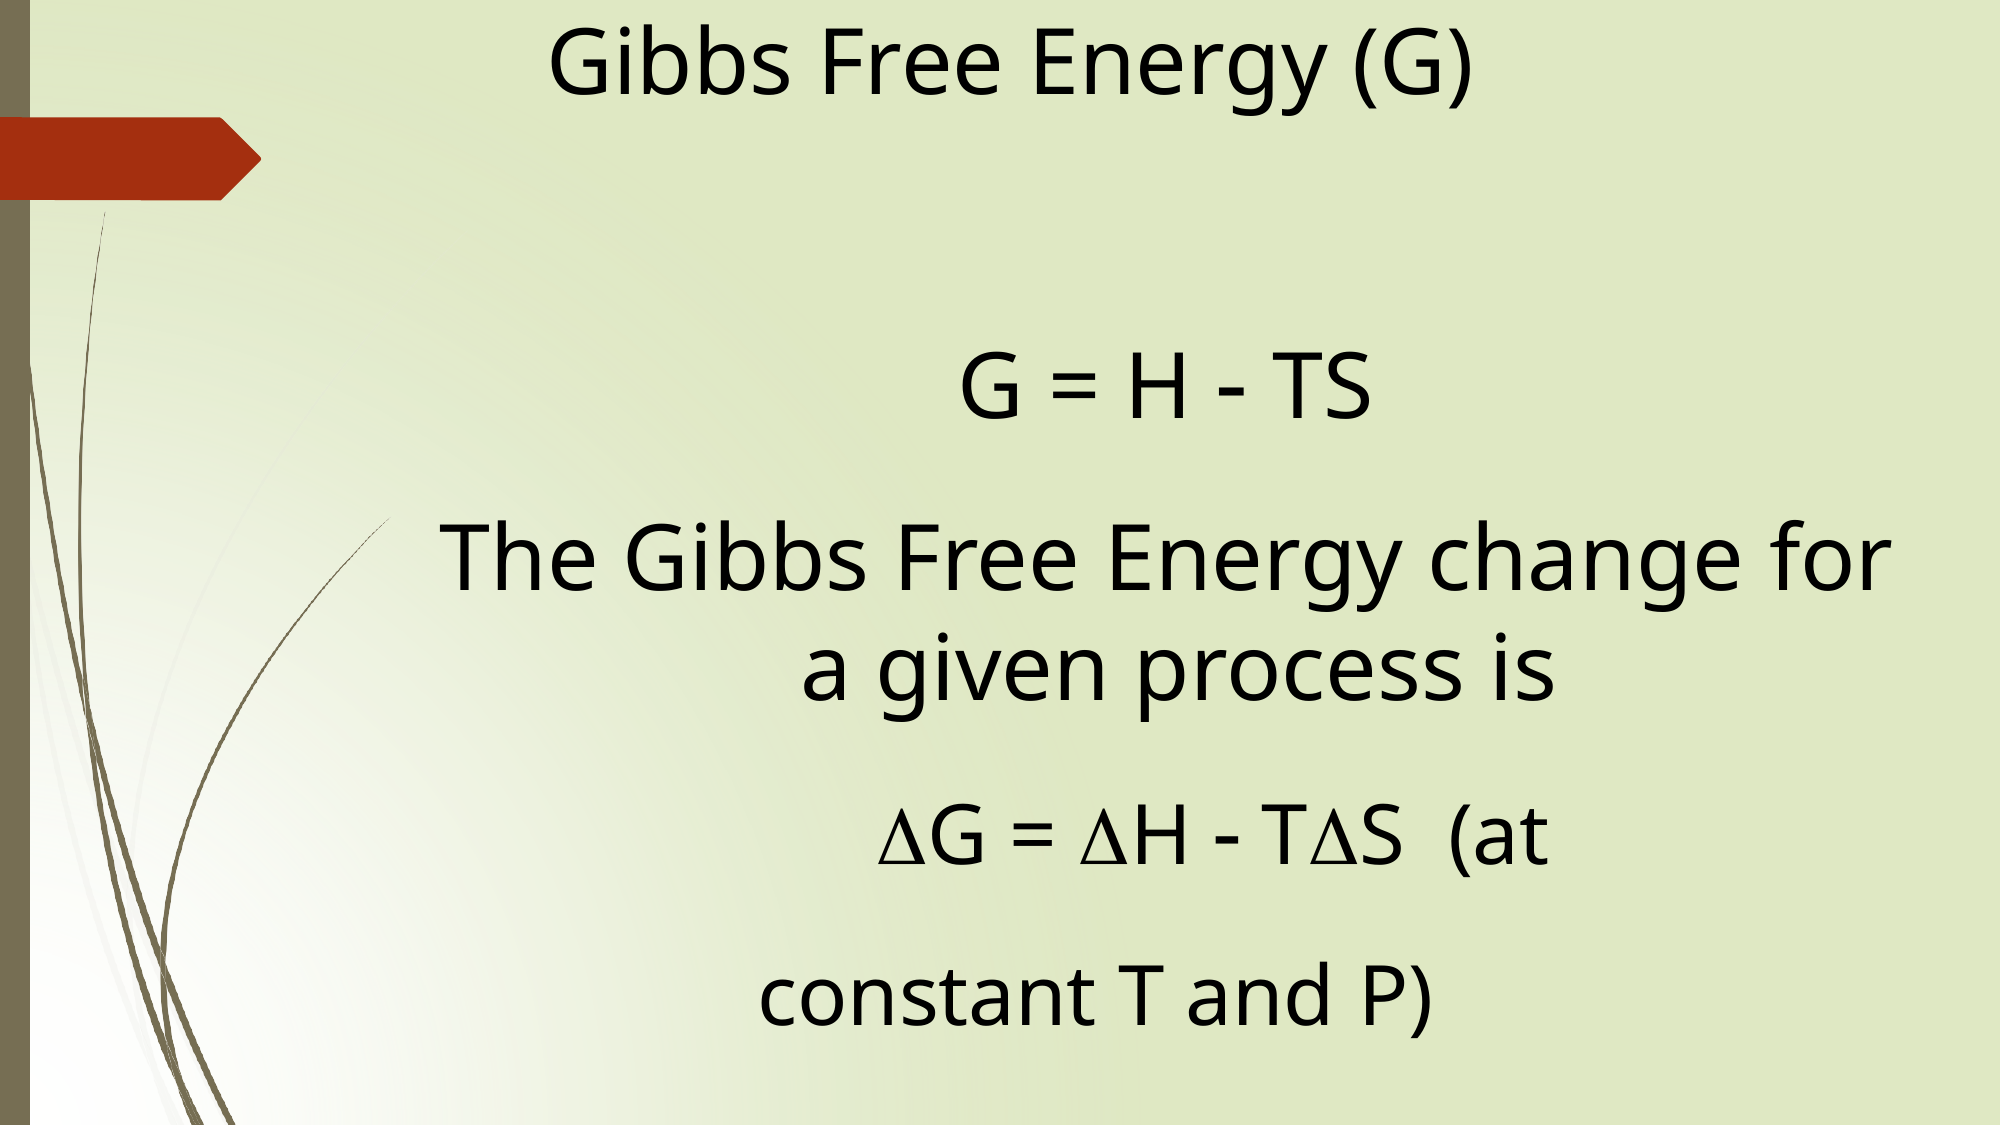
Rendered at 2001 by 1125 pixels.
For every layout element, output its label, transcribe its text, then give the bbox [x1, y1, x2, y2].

title Gibbs Free Energy (G) [544, 0, 1499, 191]
text_box G = H  TS The Gibbs Free Energy change for a given process is G = H  TS (at constant T and P) [426, 263, 1906, 1043]
picture [30, 0, 2000, 1125]
